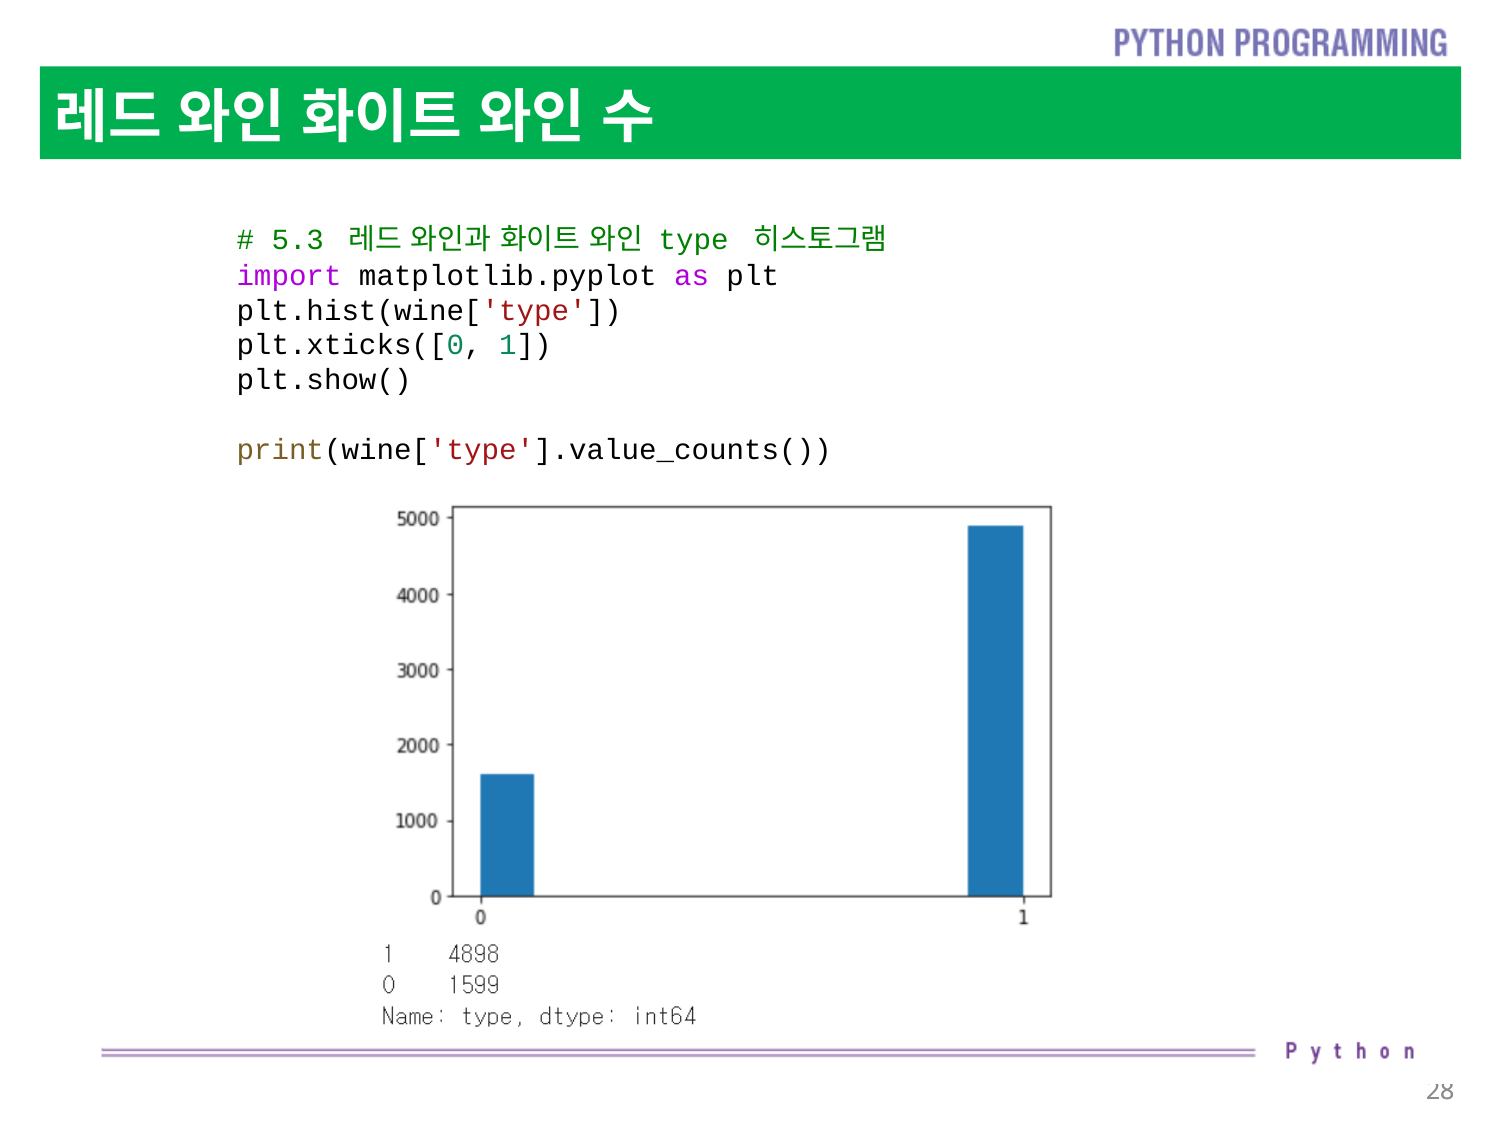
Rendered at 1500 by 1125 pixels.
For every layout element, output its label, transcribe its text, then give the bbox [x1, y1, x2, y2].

title 레드 와인 화이트 와인 수 [39, 76, 1444, 152]
slide_number 28 [1119, 1071, 1470, 1112]
picture [1106, 13, 1462, 66]
text_box # 5.3 레드 와인과 화이트 와인 type 히스토그램 import matplotlib.pyplot as plt plt.hist(wine['type']) plt.xticks([0, 1]) plt.show() print(wine['type'].value_counts()) [221, 213, 1295, 473]
picture [18, 493, 1483, 1084]
